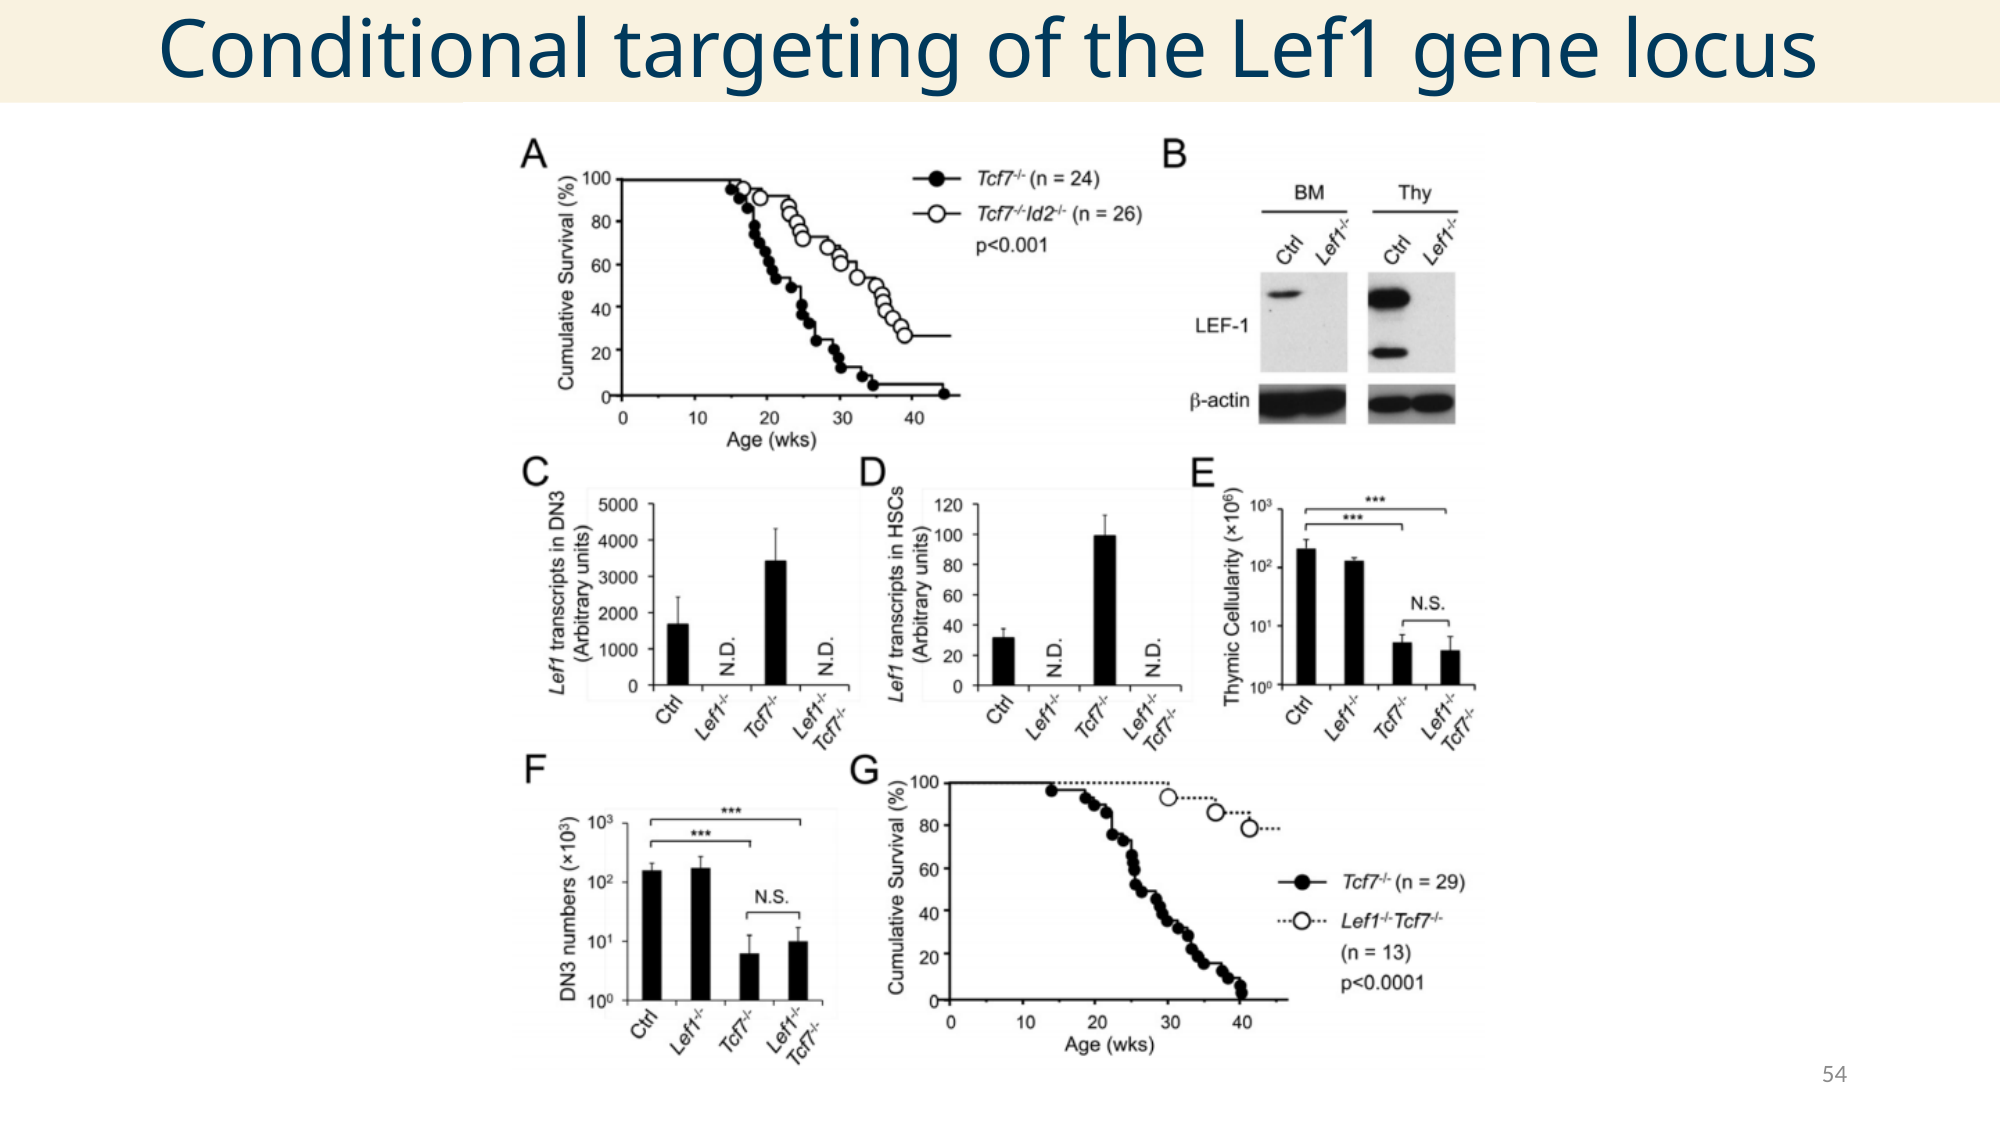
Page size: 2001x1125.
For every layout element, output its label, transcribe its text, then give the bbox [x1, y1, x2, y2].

text_box Conditional targeting of the Lef1 gene locus [0, 0, 2000, 103]
slide_number 54 [1412, 1042, 1863, 1103]
picture [463, 102, 1536, 1092]
